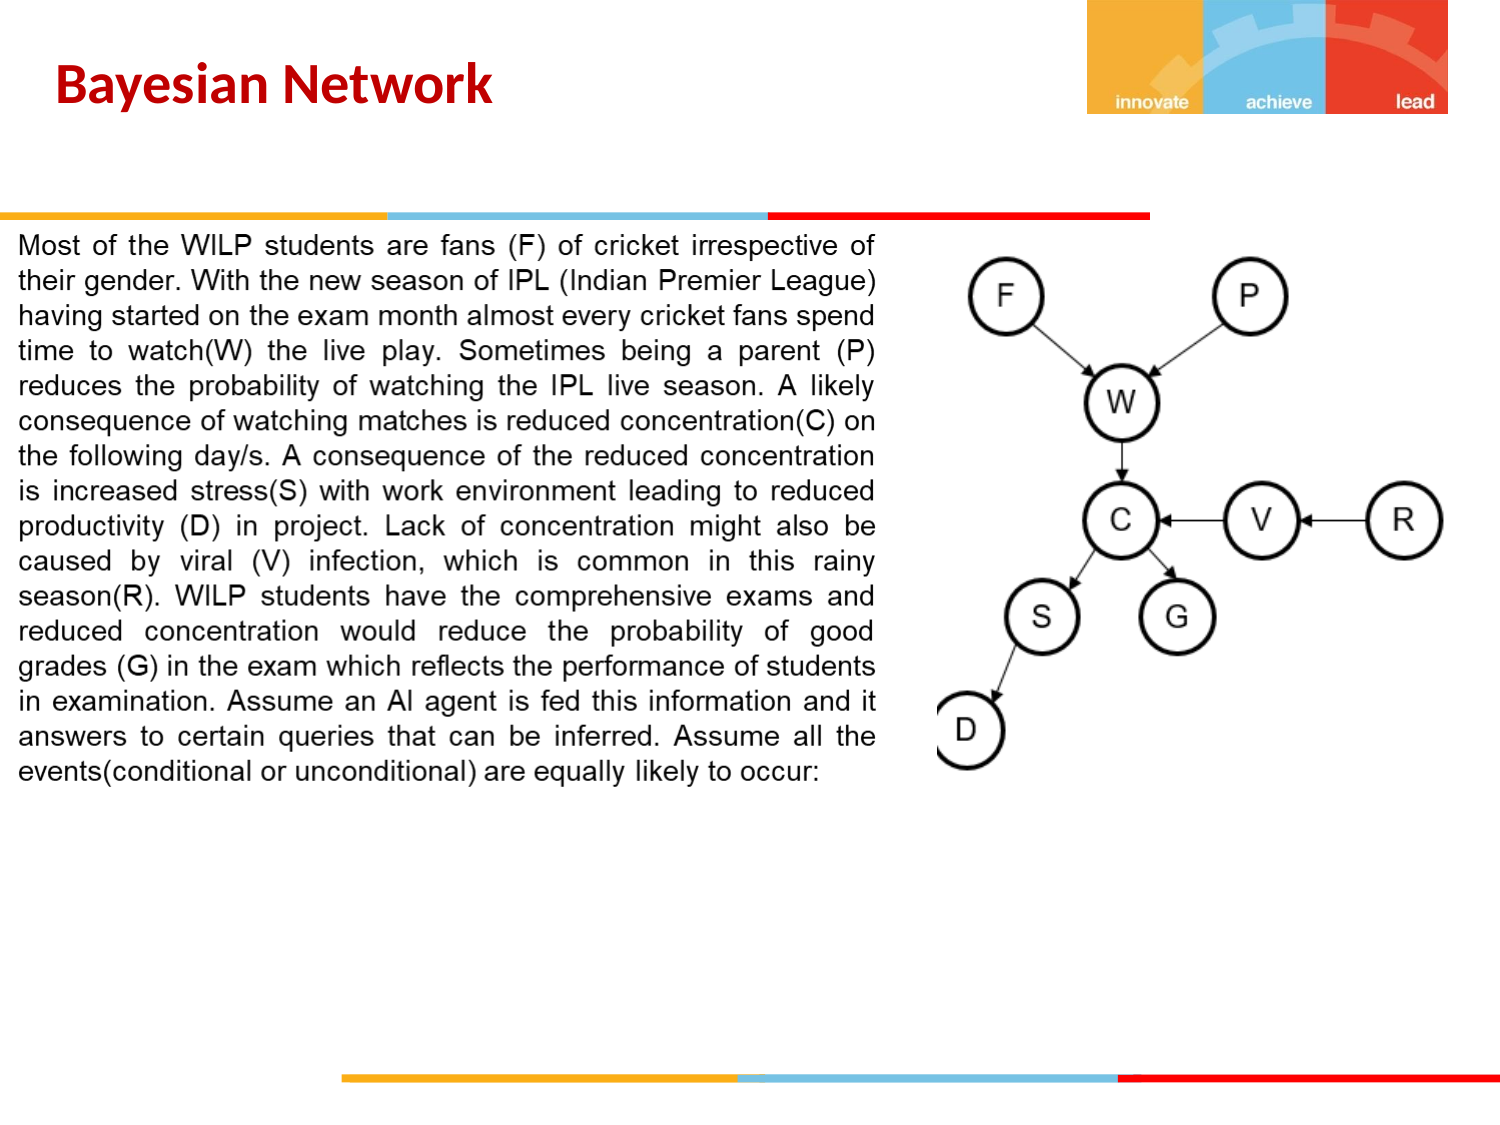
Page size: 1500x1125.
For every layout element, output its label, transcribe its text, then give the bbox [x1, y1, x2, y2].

text_box Bayesian Network [40, 37, 509, 123]
picture [937, 249, 1465, 777]
picture [0, 212, 894, 956]
picture [1087, 0, 1448, 114]
